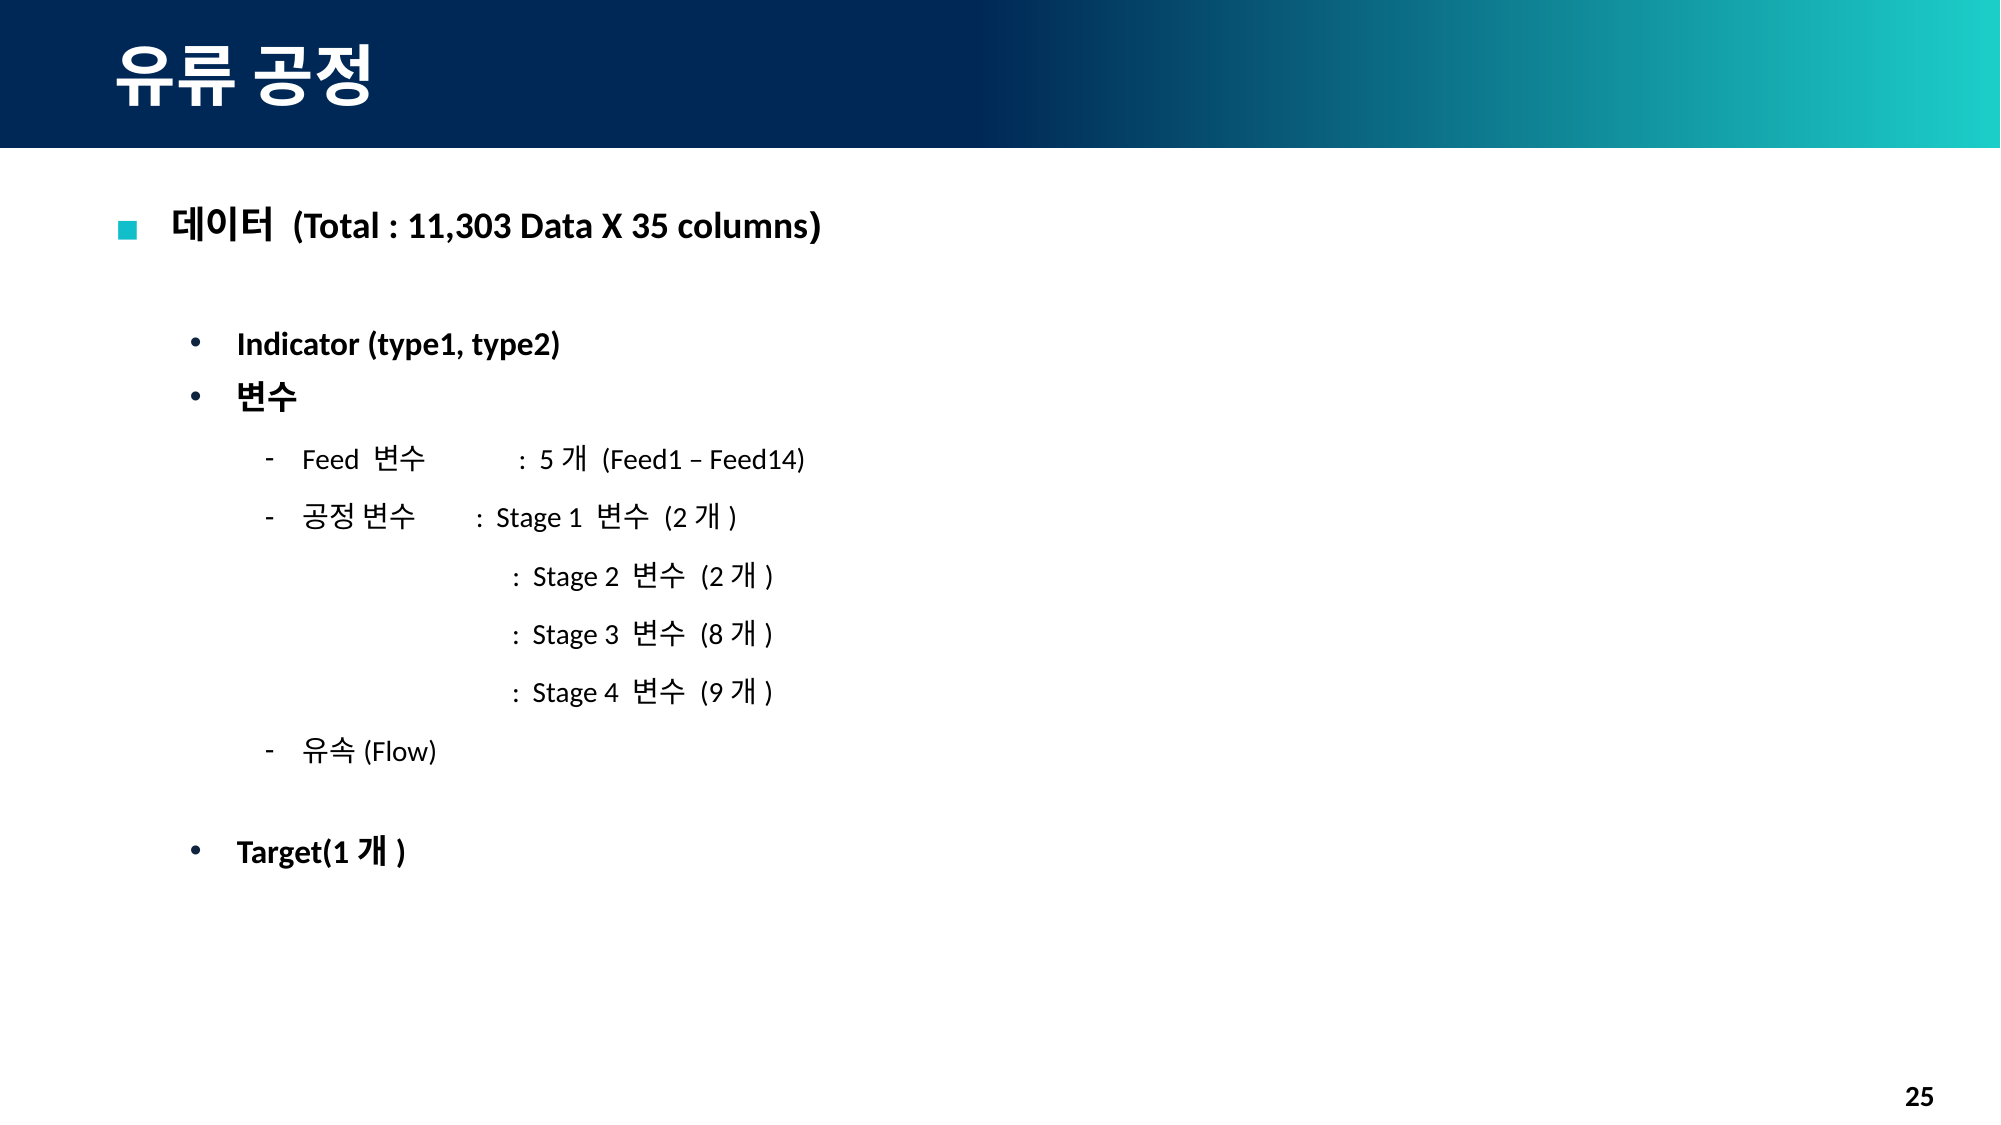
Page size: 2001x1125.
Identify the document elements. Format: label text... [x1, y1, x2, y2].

slide_number 25 [1514, 1065, 1950, 1125]
list 데이터 (Total : 11,303 Data X 35 columns) Indicator (type1, type2) 변수 Feed 변수 : 5개 (Feed1 – Feed14) 공정 변수 : Stage 1 변수 (2개) : Stage 2 변수 (2개) : Stage 3 변수 (8개) : Stage 4 변수 (9개) 유속(Flow) Target(1개) [99, 184, 1900, 1024]
title 유류 공정 [99, 0, 1900, 148]
